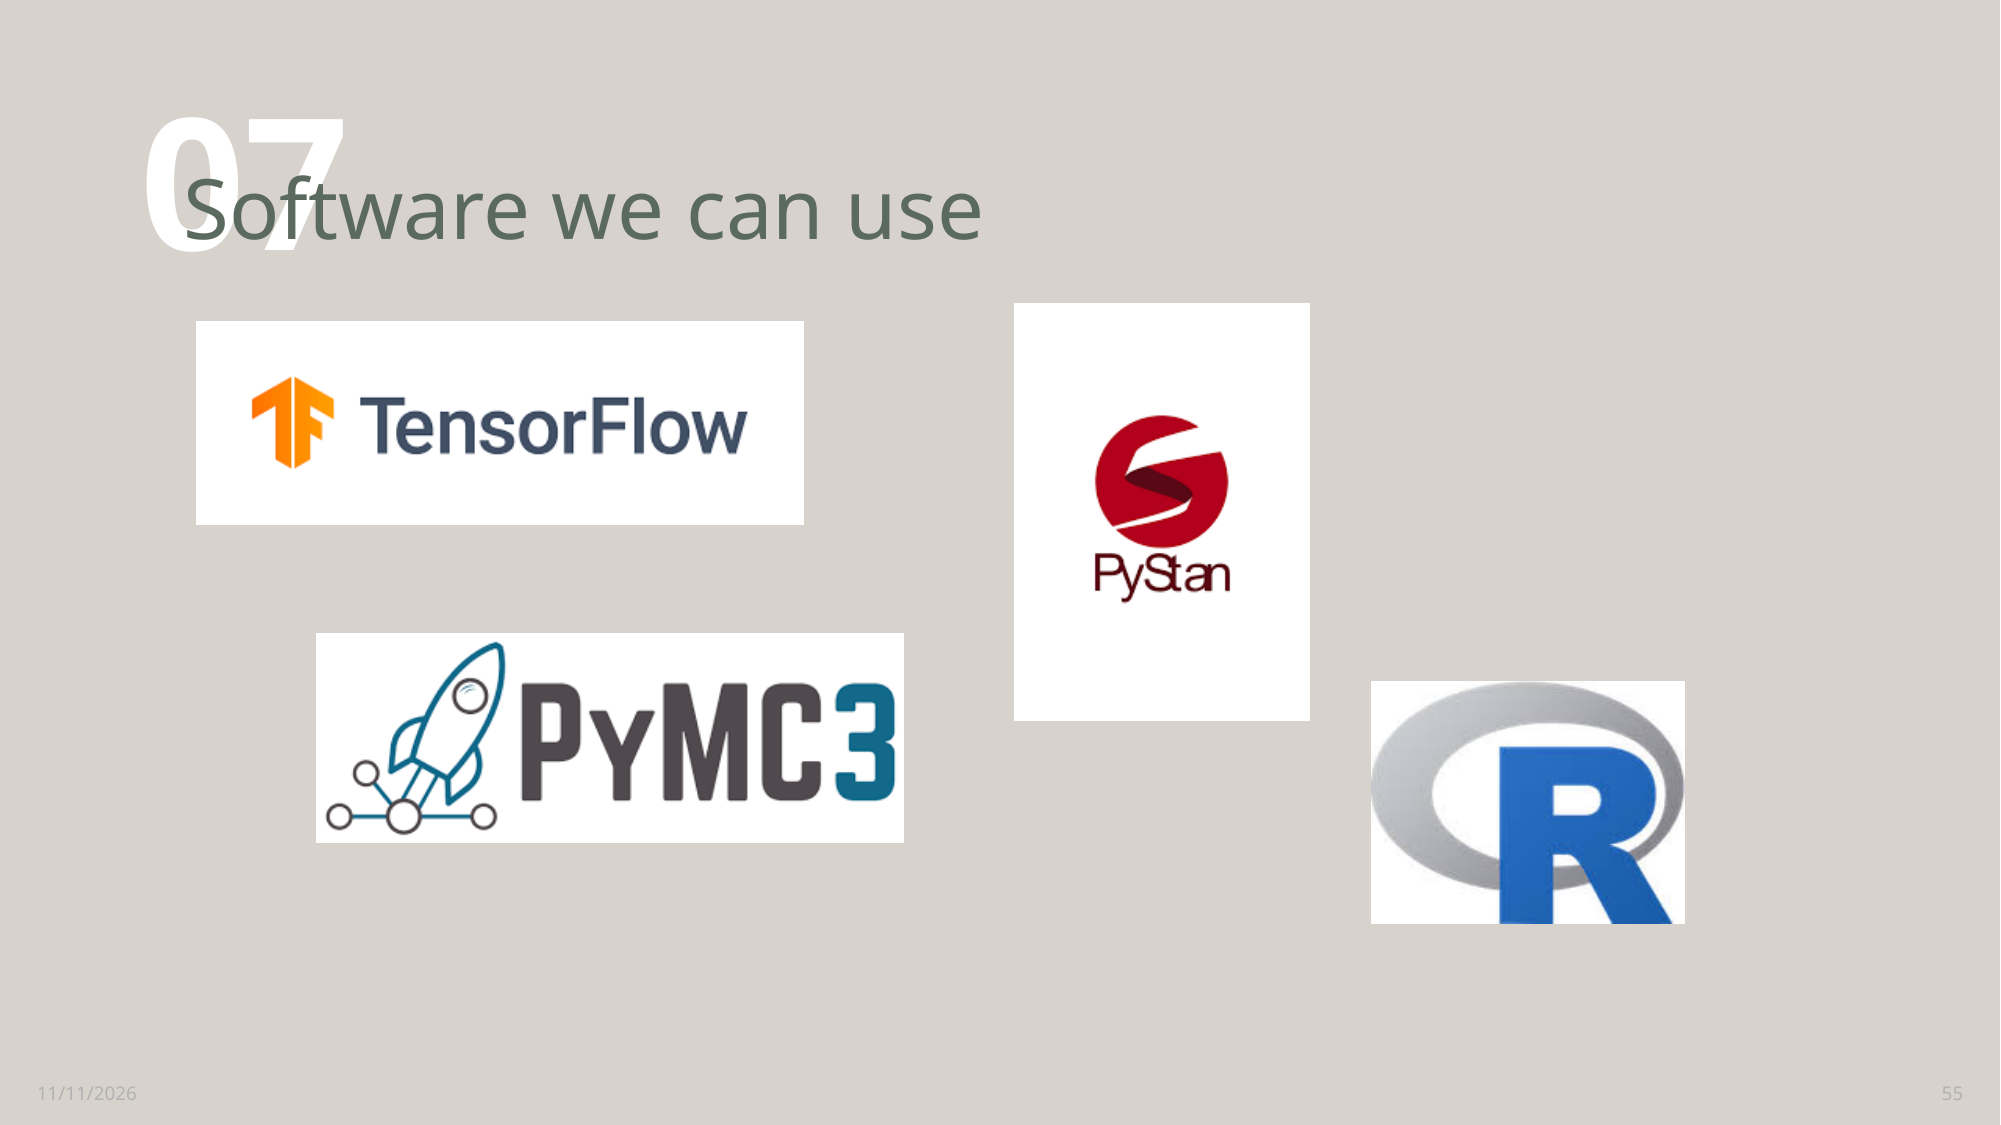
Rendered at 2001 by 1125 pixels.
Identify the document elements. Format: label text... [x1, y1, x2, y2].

picture [196, 321, 804, 525]
title Software we can use [168, 102, 1714, 323]
picture [1014, 303, 1310, 721]
picture [1371, 681, 1685, 924]
list 07 [124, 84, 610, 304]
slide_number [21, 1064, 472, 1124]
picture [316, 633, 904, 843]
slide_number 55 [1528, 1064, 1979, 1124]
